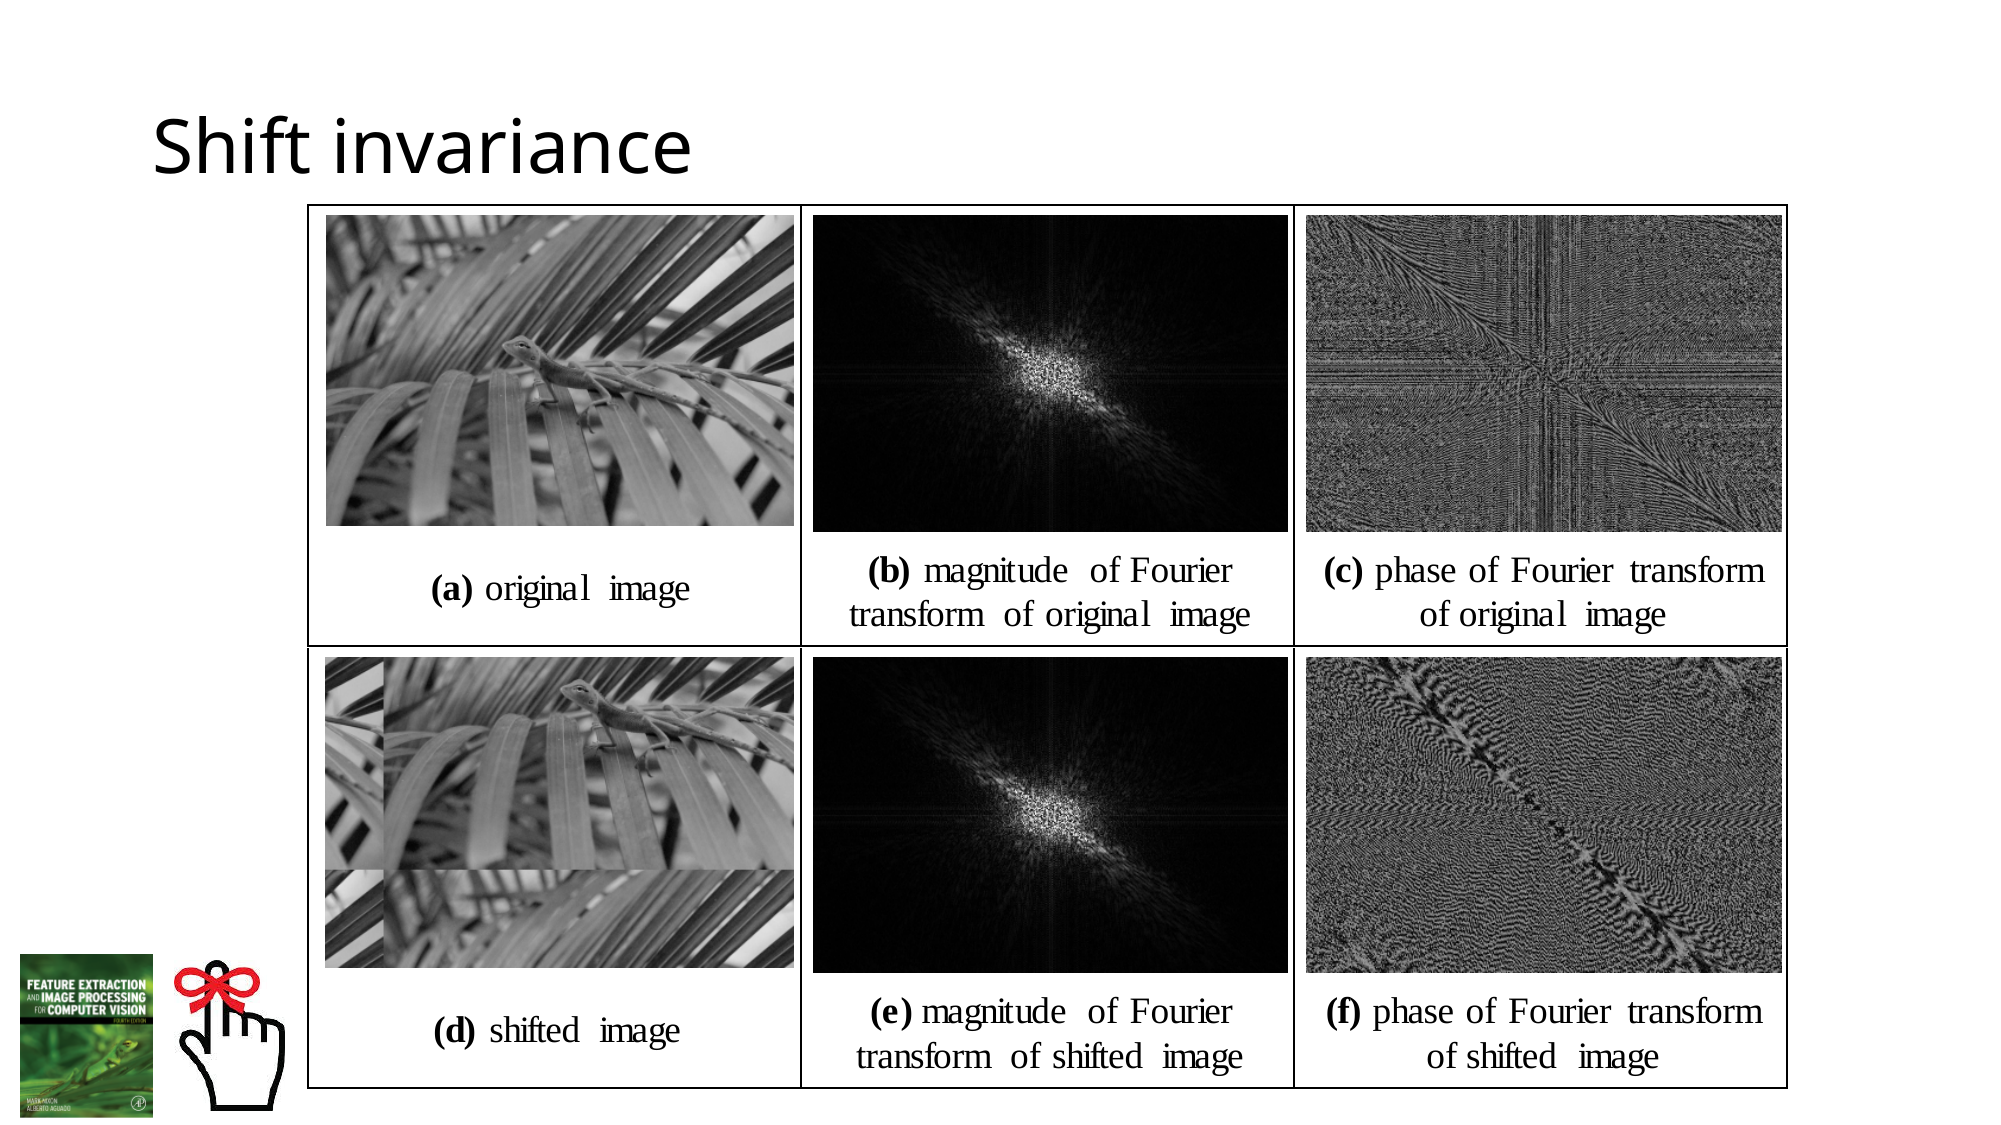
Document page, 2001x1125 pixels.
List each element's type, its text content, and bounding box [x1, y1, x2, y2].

title Shift invariance [137, 40, 1863, 258]
picture [174, 960, 285, 1111]
picture [292, 203, 1801, 1125]
picture [20, 954, 153, 1118]
